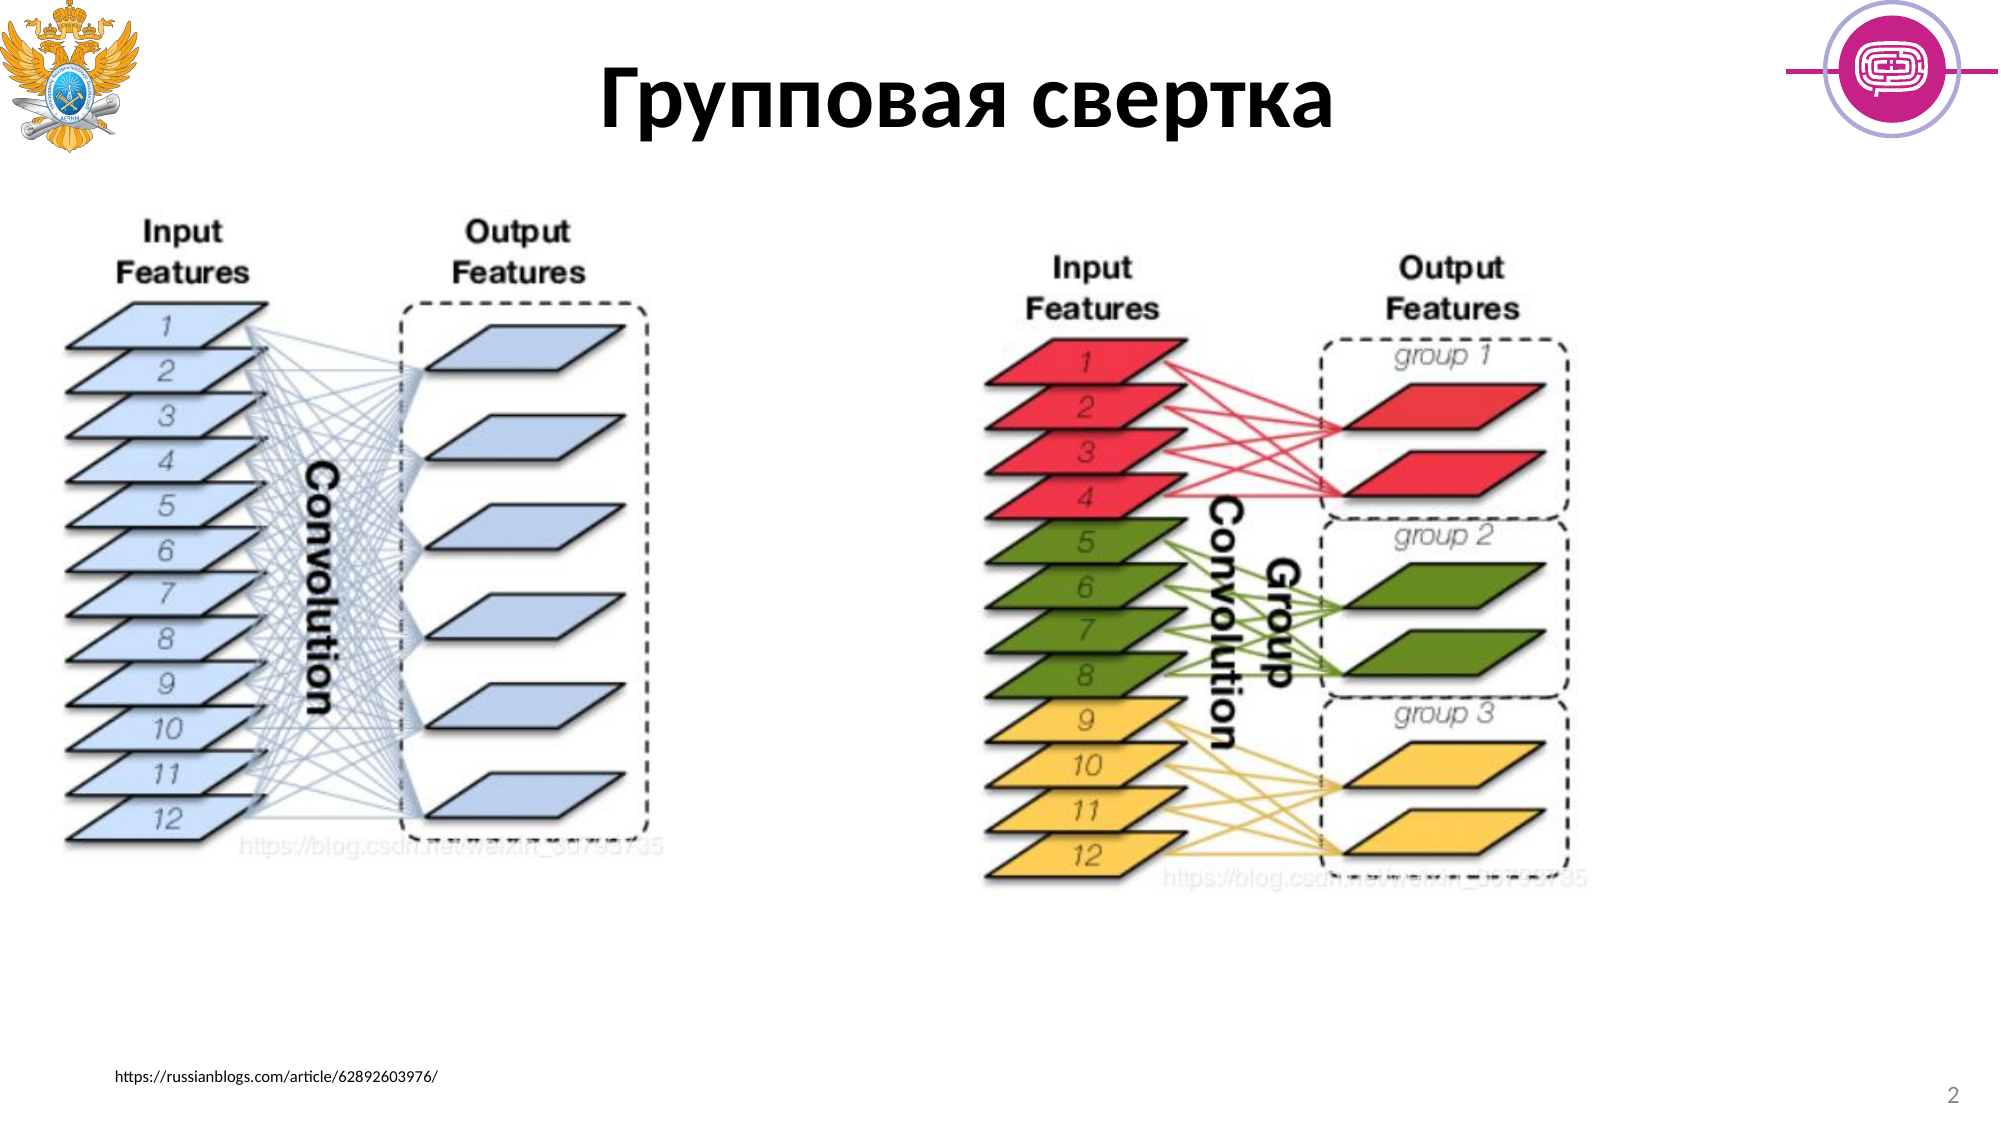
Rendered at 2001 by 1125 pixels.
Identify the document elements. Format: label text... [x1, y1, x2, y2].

picture [1855, 41, 1928, 97]
title Групповая свертка [153, 10, 1784, 186]
picture [38, 185, 680, 875]
slide_number ‹#› [1927, 1072, 1975, 1115]
text_box [1825, 2, 1960, 137]
picture [953, 218, 1603, 907]
picture [0, 0, 139, 154]
text_box https://russianblogs.com/article/62892603976/ [99, 1057, 1101, 1093]
